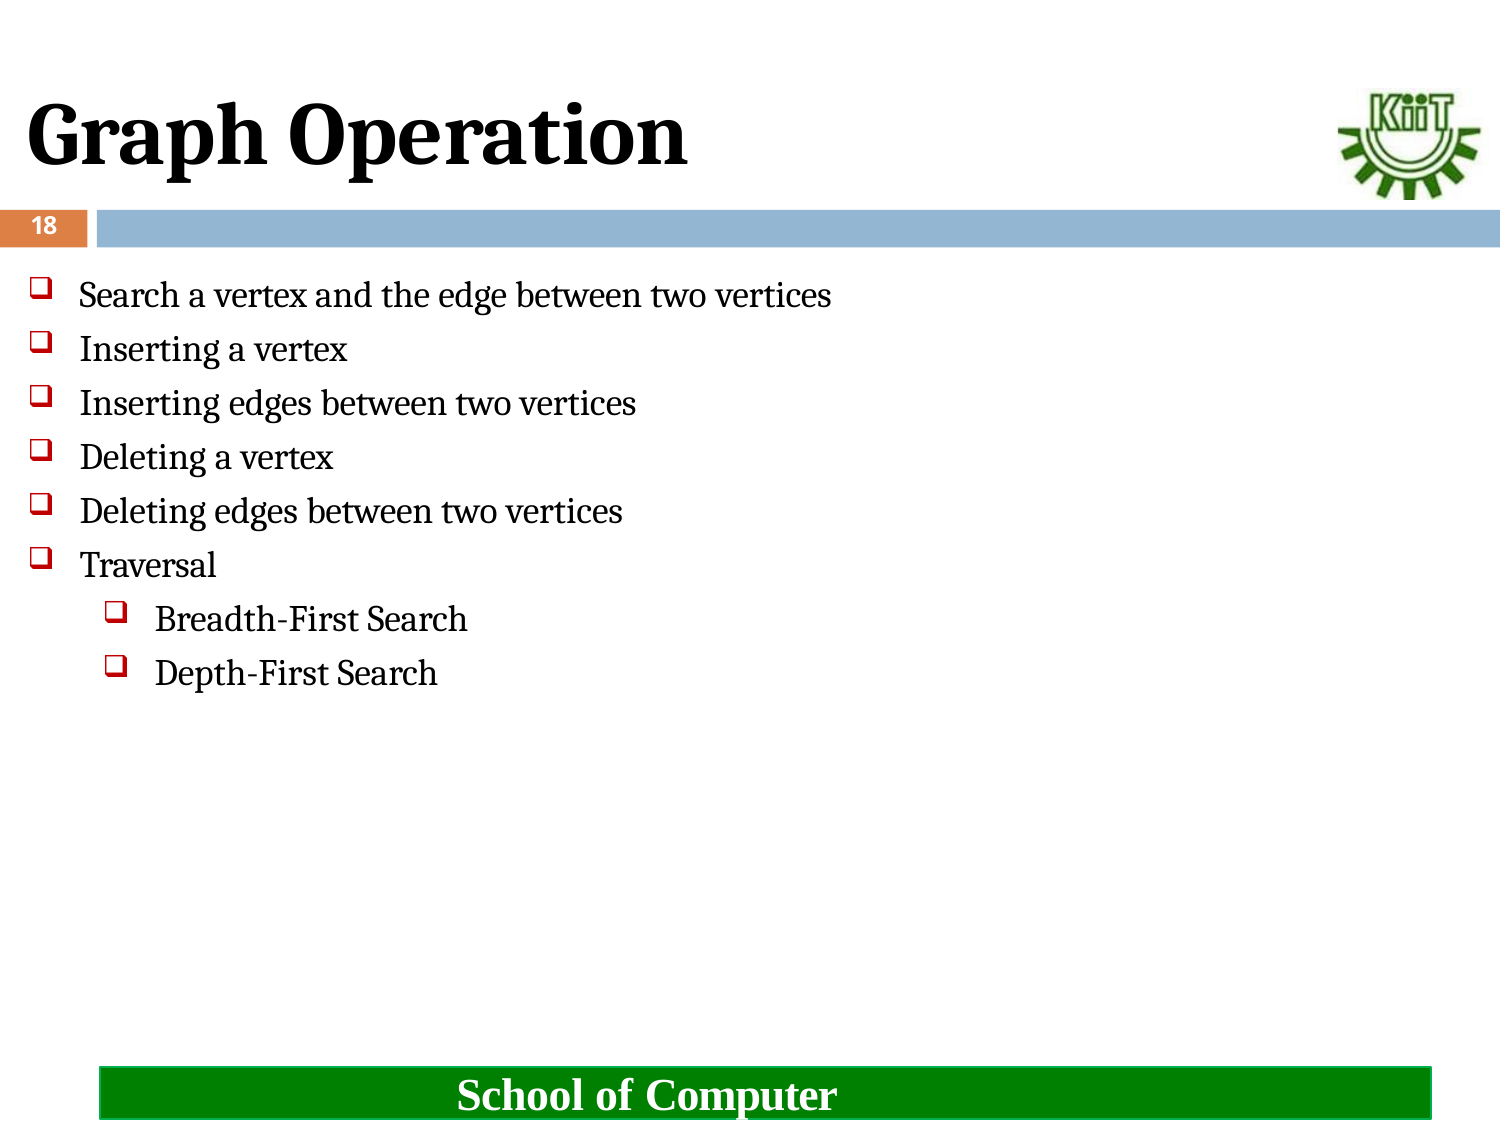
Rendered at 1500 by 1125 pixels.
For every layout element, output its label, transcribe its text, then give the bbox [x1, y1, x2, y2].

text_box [98, 1065, 1433, 1121]
text_box 18 Search a vertex and the edge between two vertices Inserting a vertex Inserting edges between two vertices Deleting a vertex Deleting edges between two vertices Traversal Breadth-First Search Depth-First Search [25, 207, 887, 693]
text_box [1337, 88, 1490, 200]
title Graph Operation [25, 73, 719, 207]
